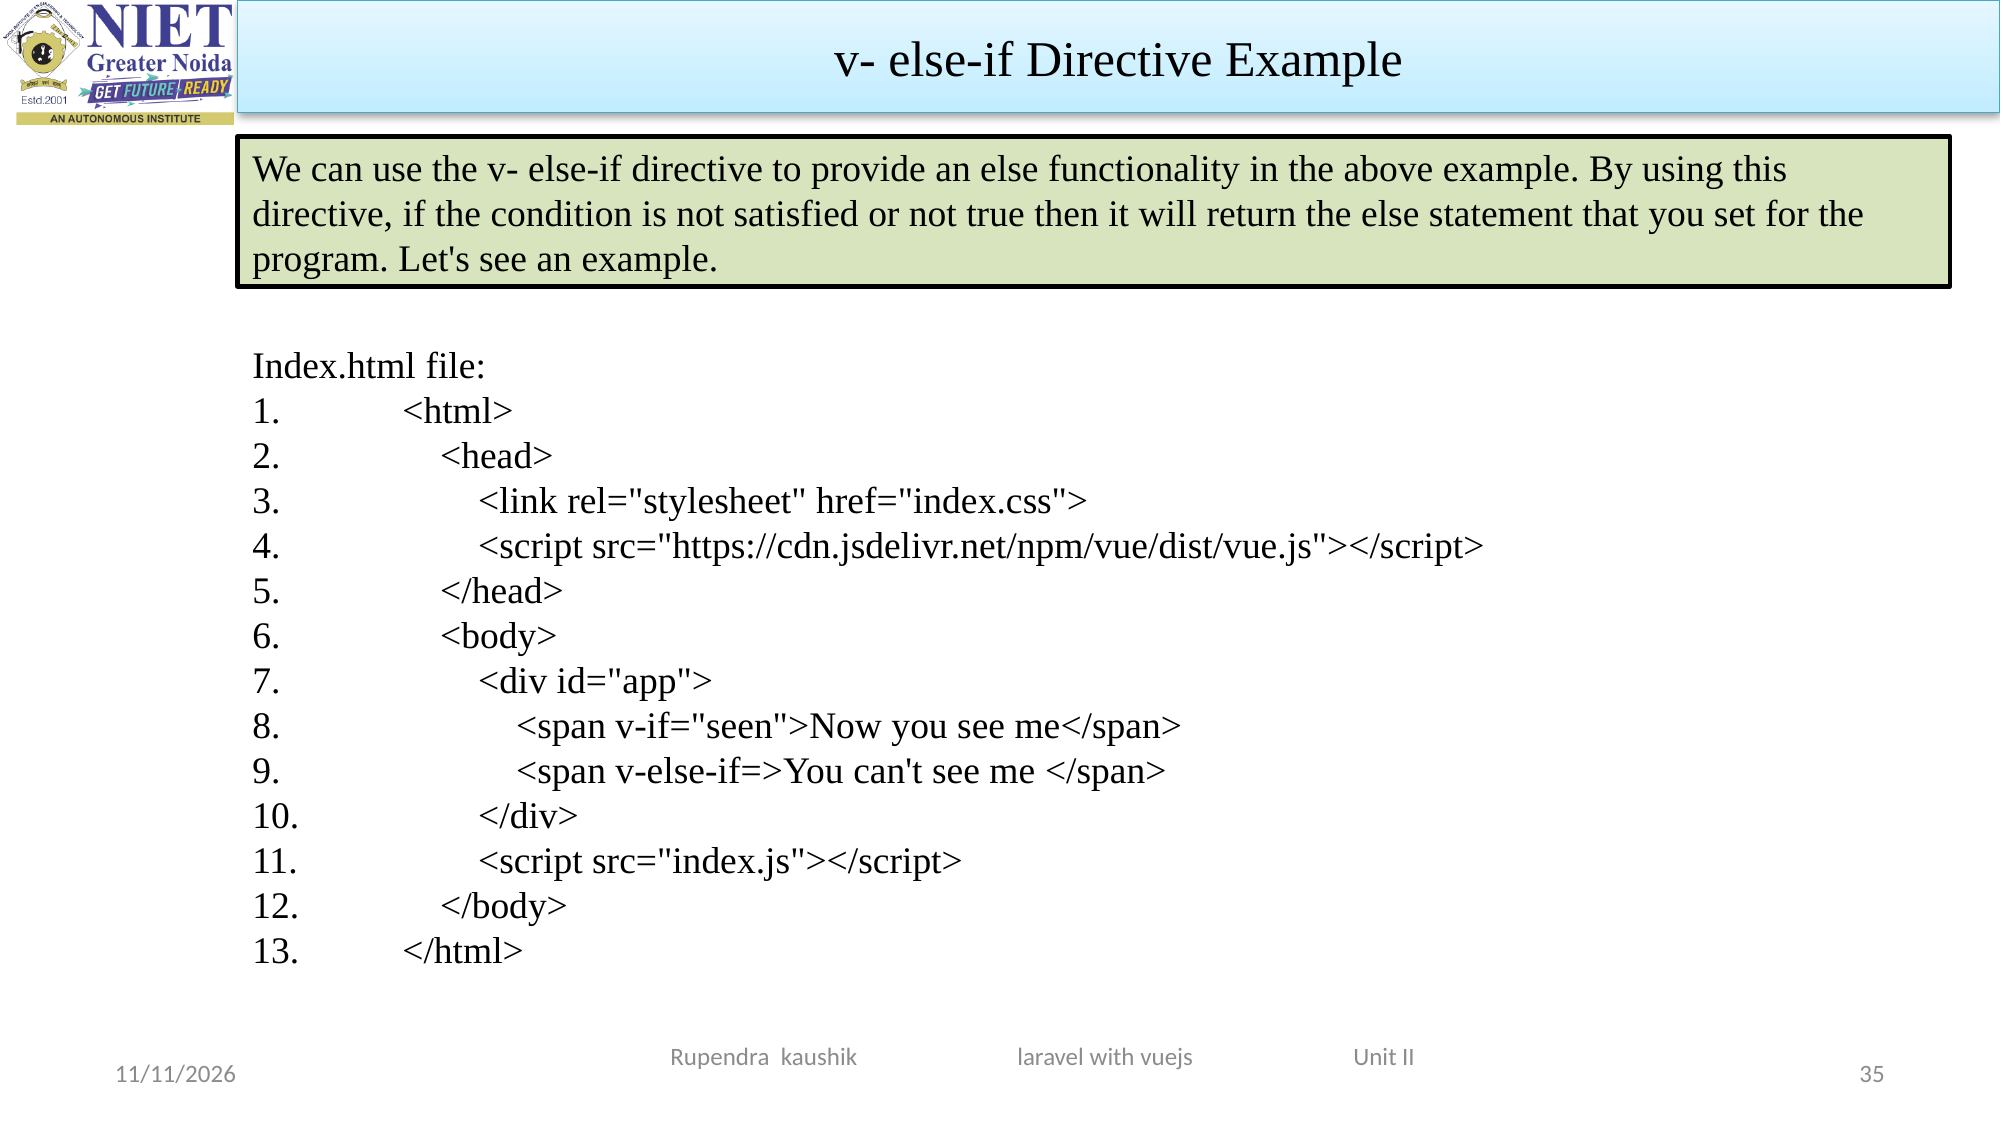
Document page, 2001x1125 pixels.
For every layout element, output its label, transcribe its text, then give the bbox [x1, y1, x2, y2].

footer Rupendra kaushik laravel with vuejs Unit II [562, 1025, 1525, 1085]
text_box Index.html file: 1. <html> 2. <head> 3. <link rel="stylesheet" href="index.css"> 4. <script src="https://cdn.jsdelivr.net/npm/vue/dist/vue.js"></script> 5. </head> 6. <body> 7. <div id="app"> 8. <span v-if="seen">Now you see me</span> 9. <span v-else-if=>You can't see me </span> 10. </div> 11. <script src="index.js"></script> 12. </body> 13. </html> [237, 333, 1625, 979]
slide_number 35 [1433, 1042, 1900, 1103]
picture [3, 2, 234, 125]
text_box We can use the v- else-if directive to provide an else functionality in the above example. By using this directive, if the condition is not satisfied or not true then it will return the else statement that you set for the program. Let's see an example. [237, 136, 1950, 287]
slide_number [99, 1042, 567, 1103]
text_box [99, 227, 1900, 314]
text_box v- else-if Directive Example [237, 0, 2000, 113]
